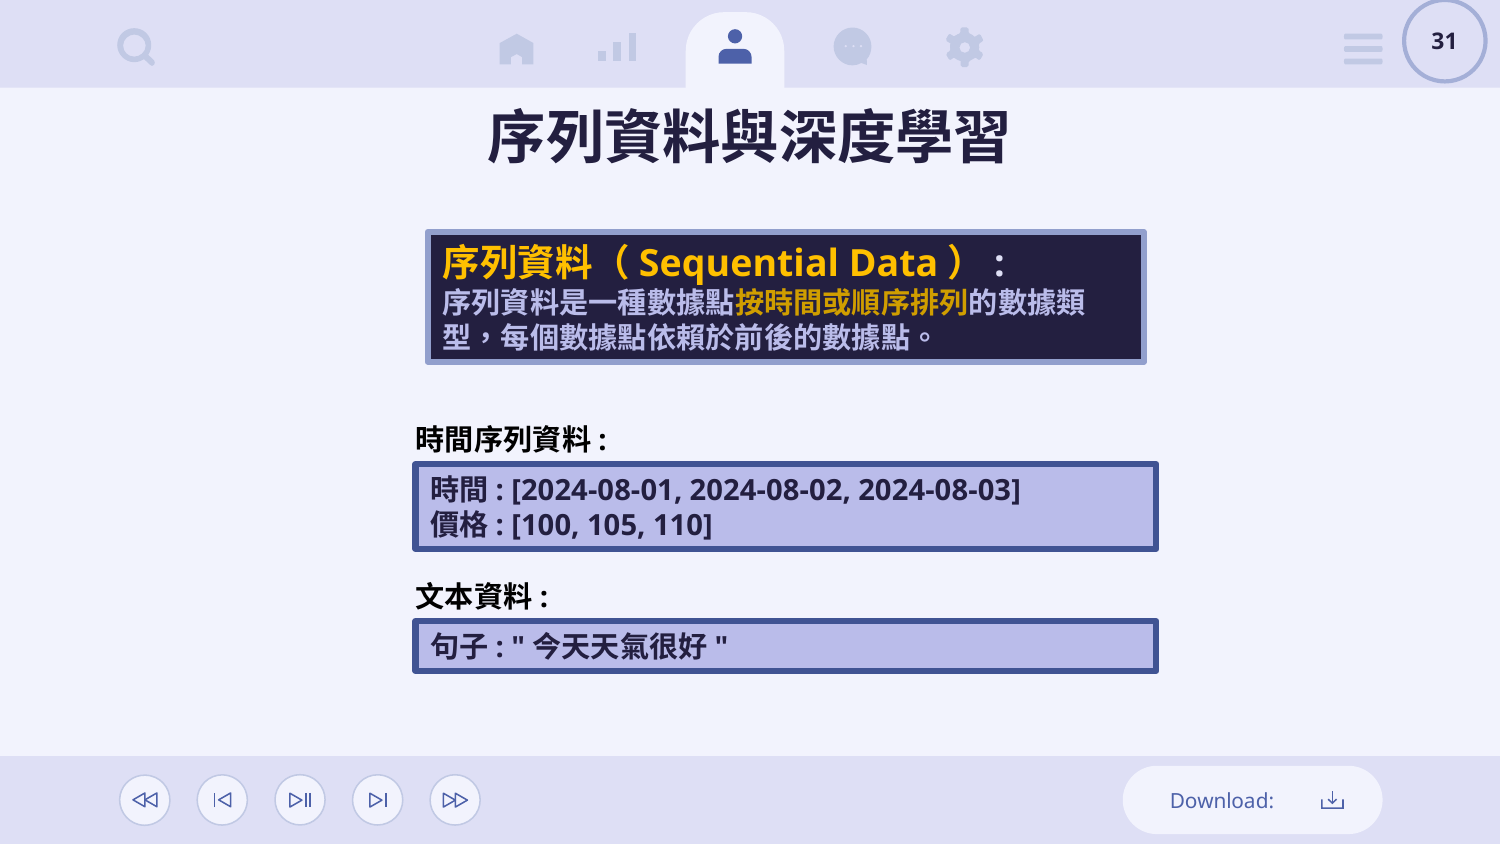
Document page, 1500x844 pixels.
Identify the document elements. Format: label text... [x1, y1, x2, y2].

text_box 31 [1402, 0, 1488, 84]
text_box 文本資料: [401, 570, 753, 621]
text_box 時間: [2024-08-01, 2024-08-02, 2024-08-03] 價格: [100, 105, 110] [415, 464, 1157, 549]
title 序列資料與深度學習 [118, 87, 1382, 182]
text_box 時間序列資料: [401, 413, 753, 464]
text_box 序列資料（Sequential Data）: 序列資料是一種數據點按時間或順序排列的數據類型，每個數據點依賴於前後的數據點。 [427, 232, 1144, 362]
text_box 句子: "今天天氣很好" [415, 621, 1157, 671]
